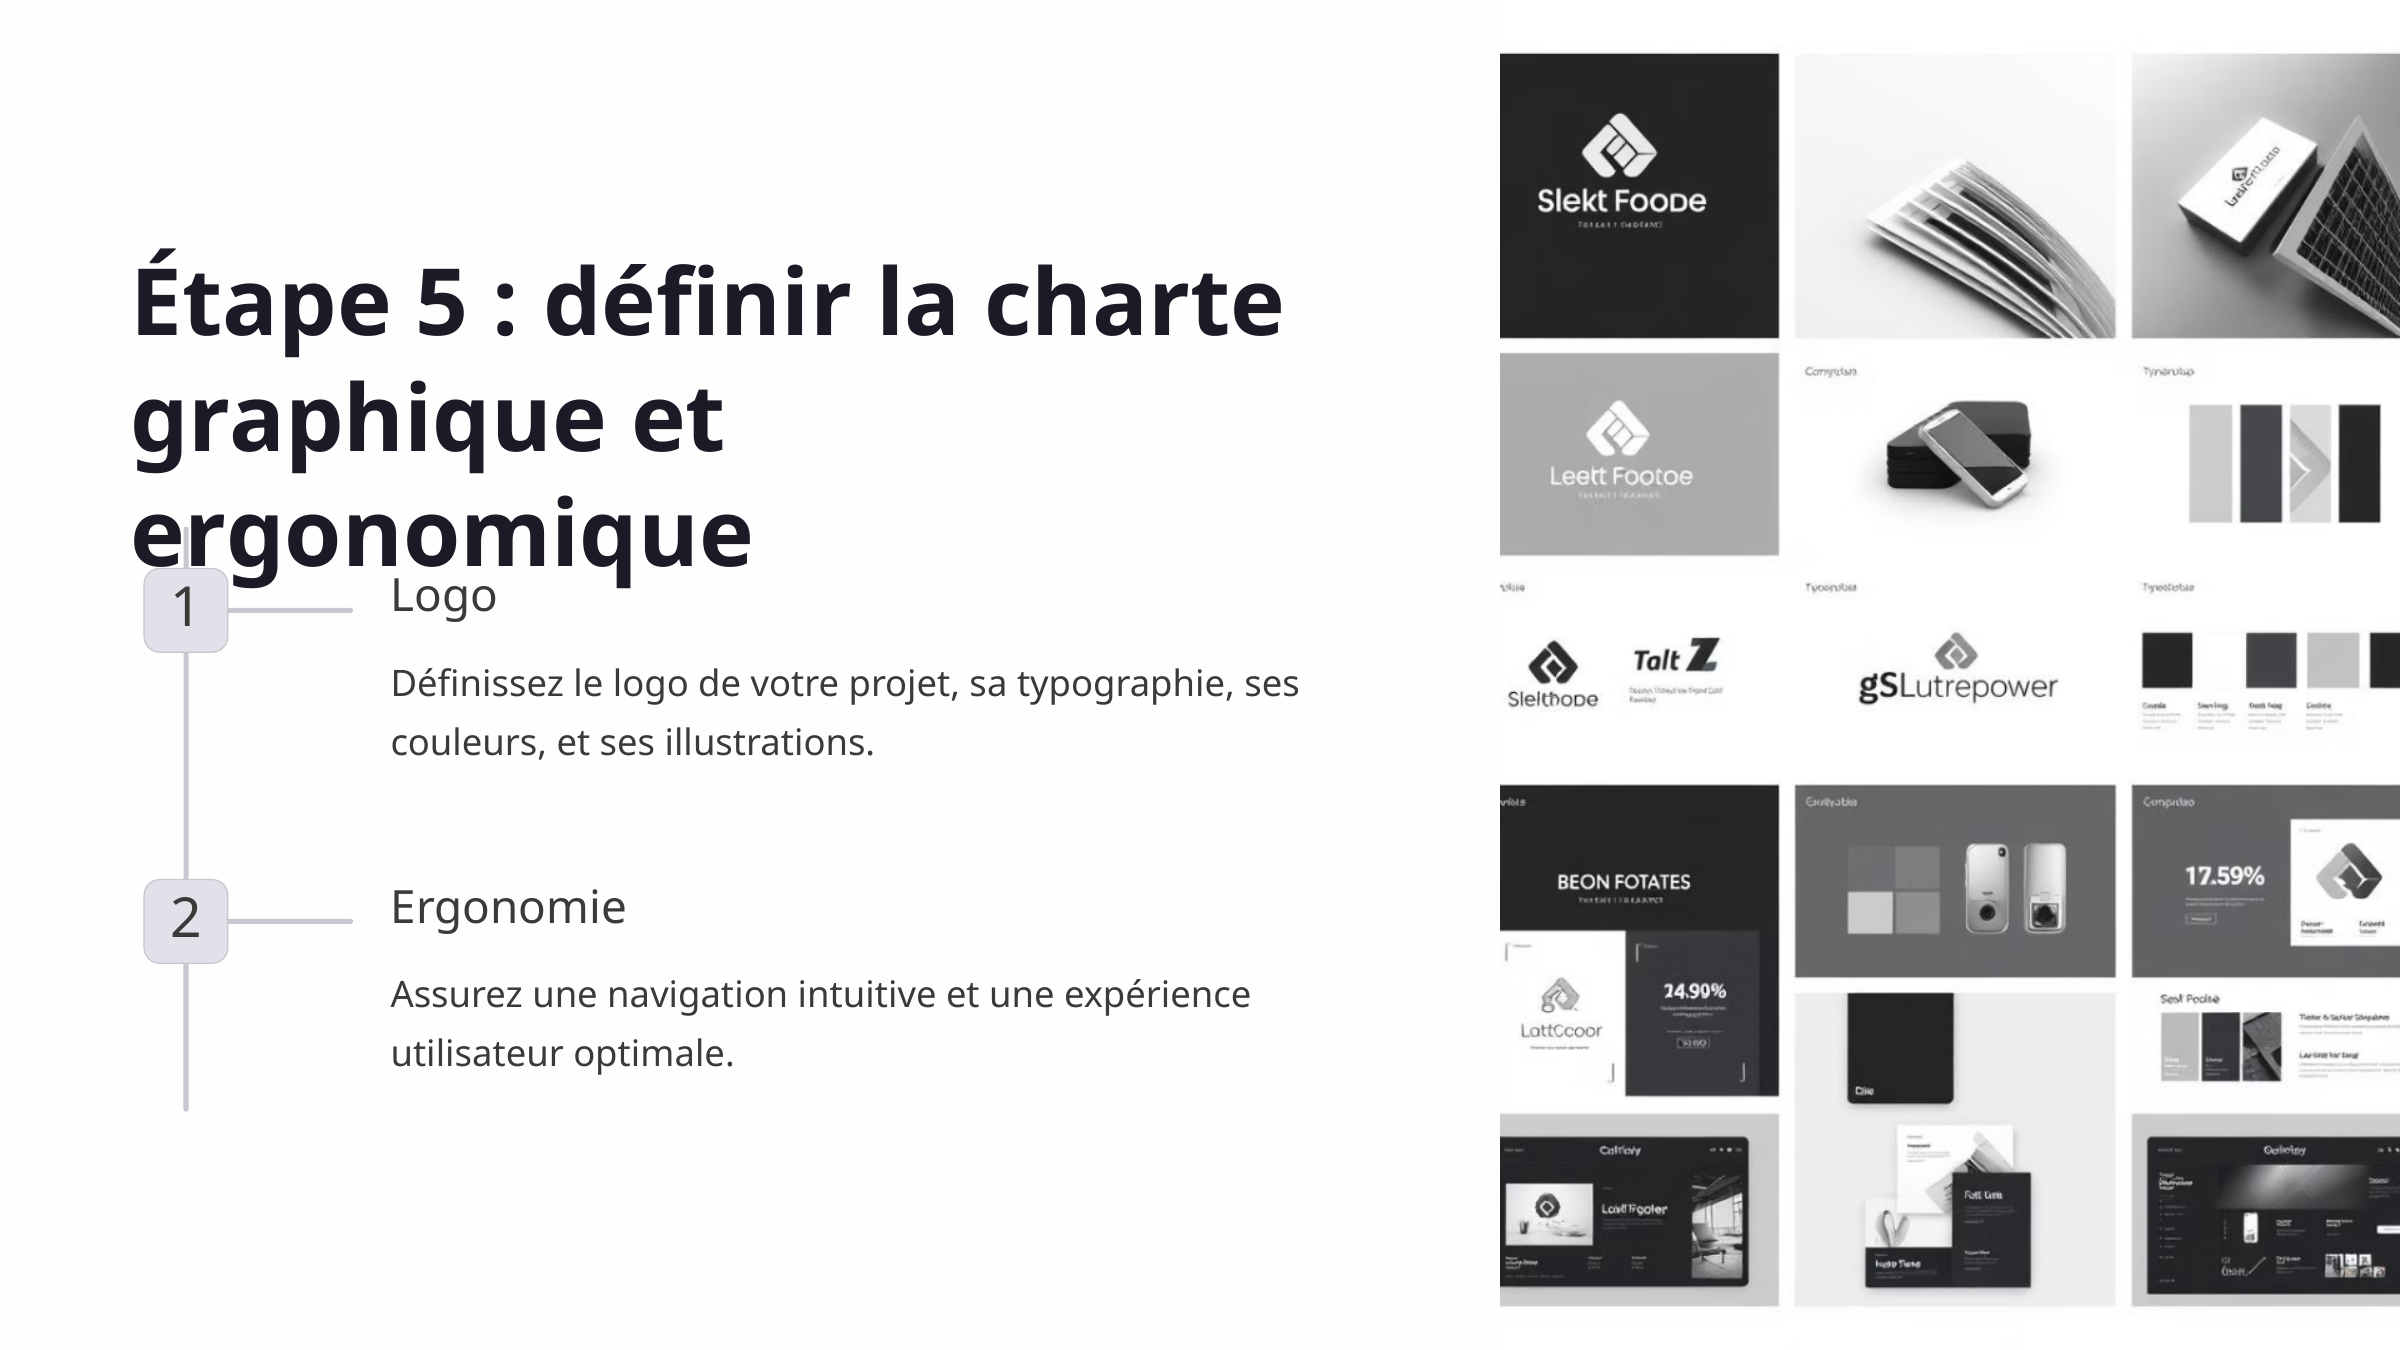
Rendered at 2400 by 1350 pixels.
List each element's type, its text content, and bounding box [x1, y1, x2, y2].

picture [1499, 0, 2400, 1350]
text_box 2 [171, 893, 201, 950]
text_box [183, 964, 189, 1112]
text_box Assurez une navigation intuitive et une expérience utilisateur optimale. [390, 955, 1370, 1075]
text_box Logo [390, 563, 856, 622]
text_box Ergonomie [390, 874, 856, 933]
text_box [228, 918, 354, 924]
text_box 1 [173, 582, 198, 639]
text_box [144, 568, 228, 653]
text_box [183, 526, 189, 568]
text_box [228, 607, 354, 613]
text_box Étape 5 : définir la charte graphique et ergonomique [130, 238, 1370, 471]
text_box Définissez le logo de votre projet, sa typographie, ses couleurs, et ses illustrations. [390, 644, 1370, 764]
text_box [183, 653, 189, 879]
text_box [144, 879, 228, 964]
